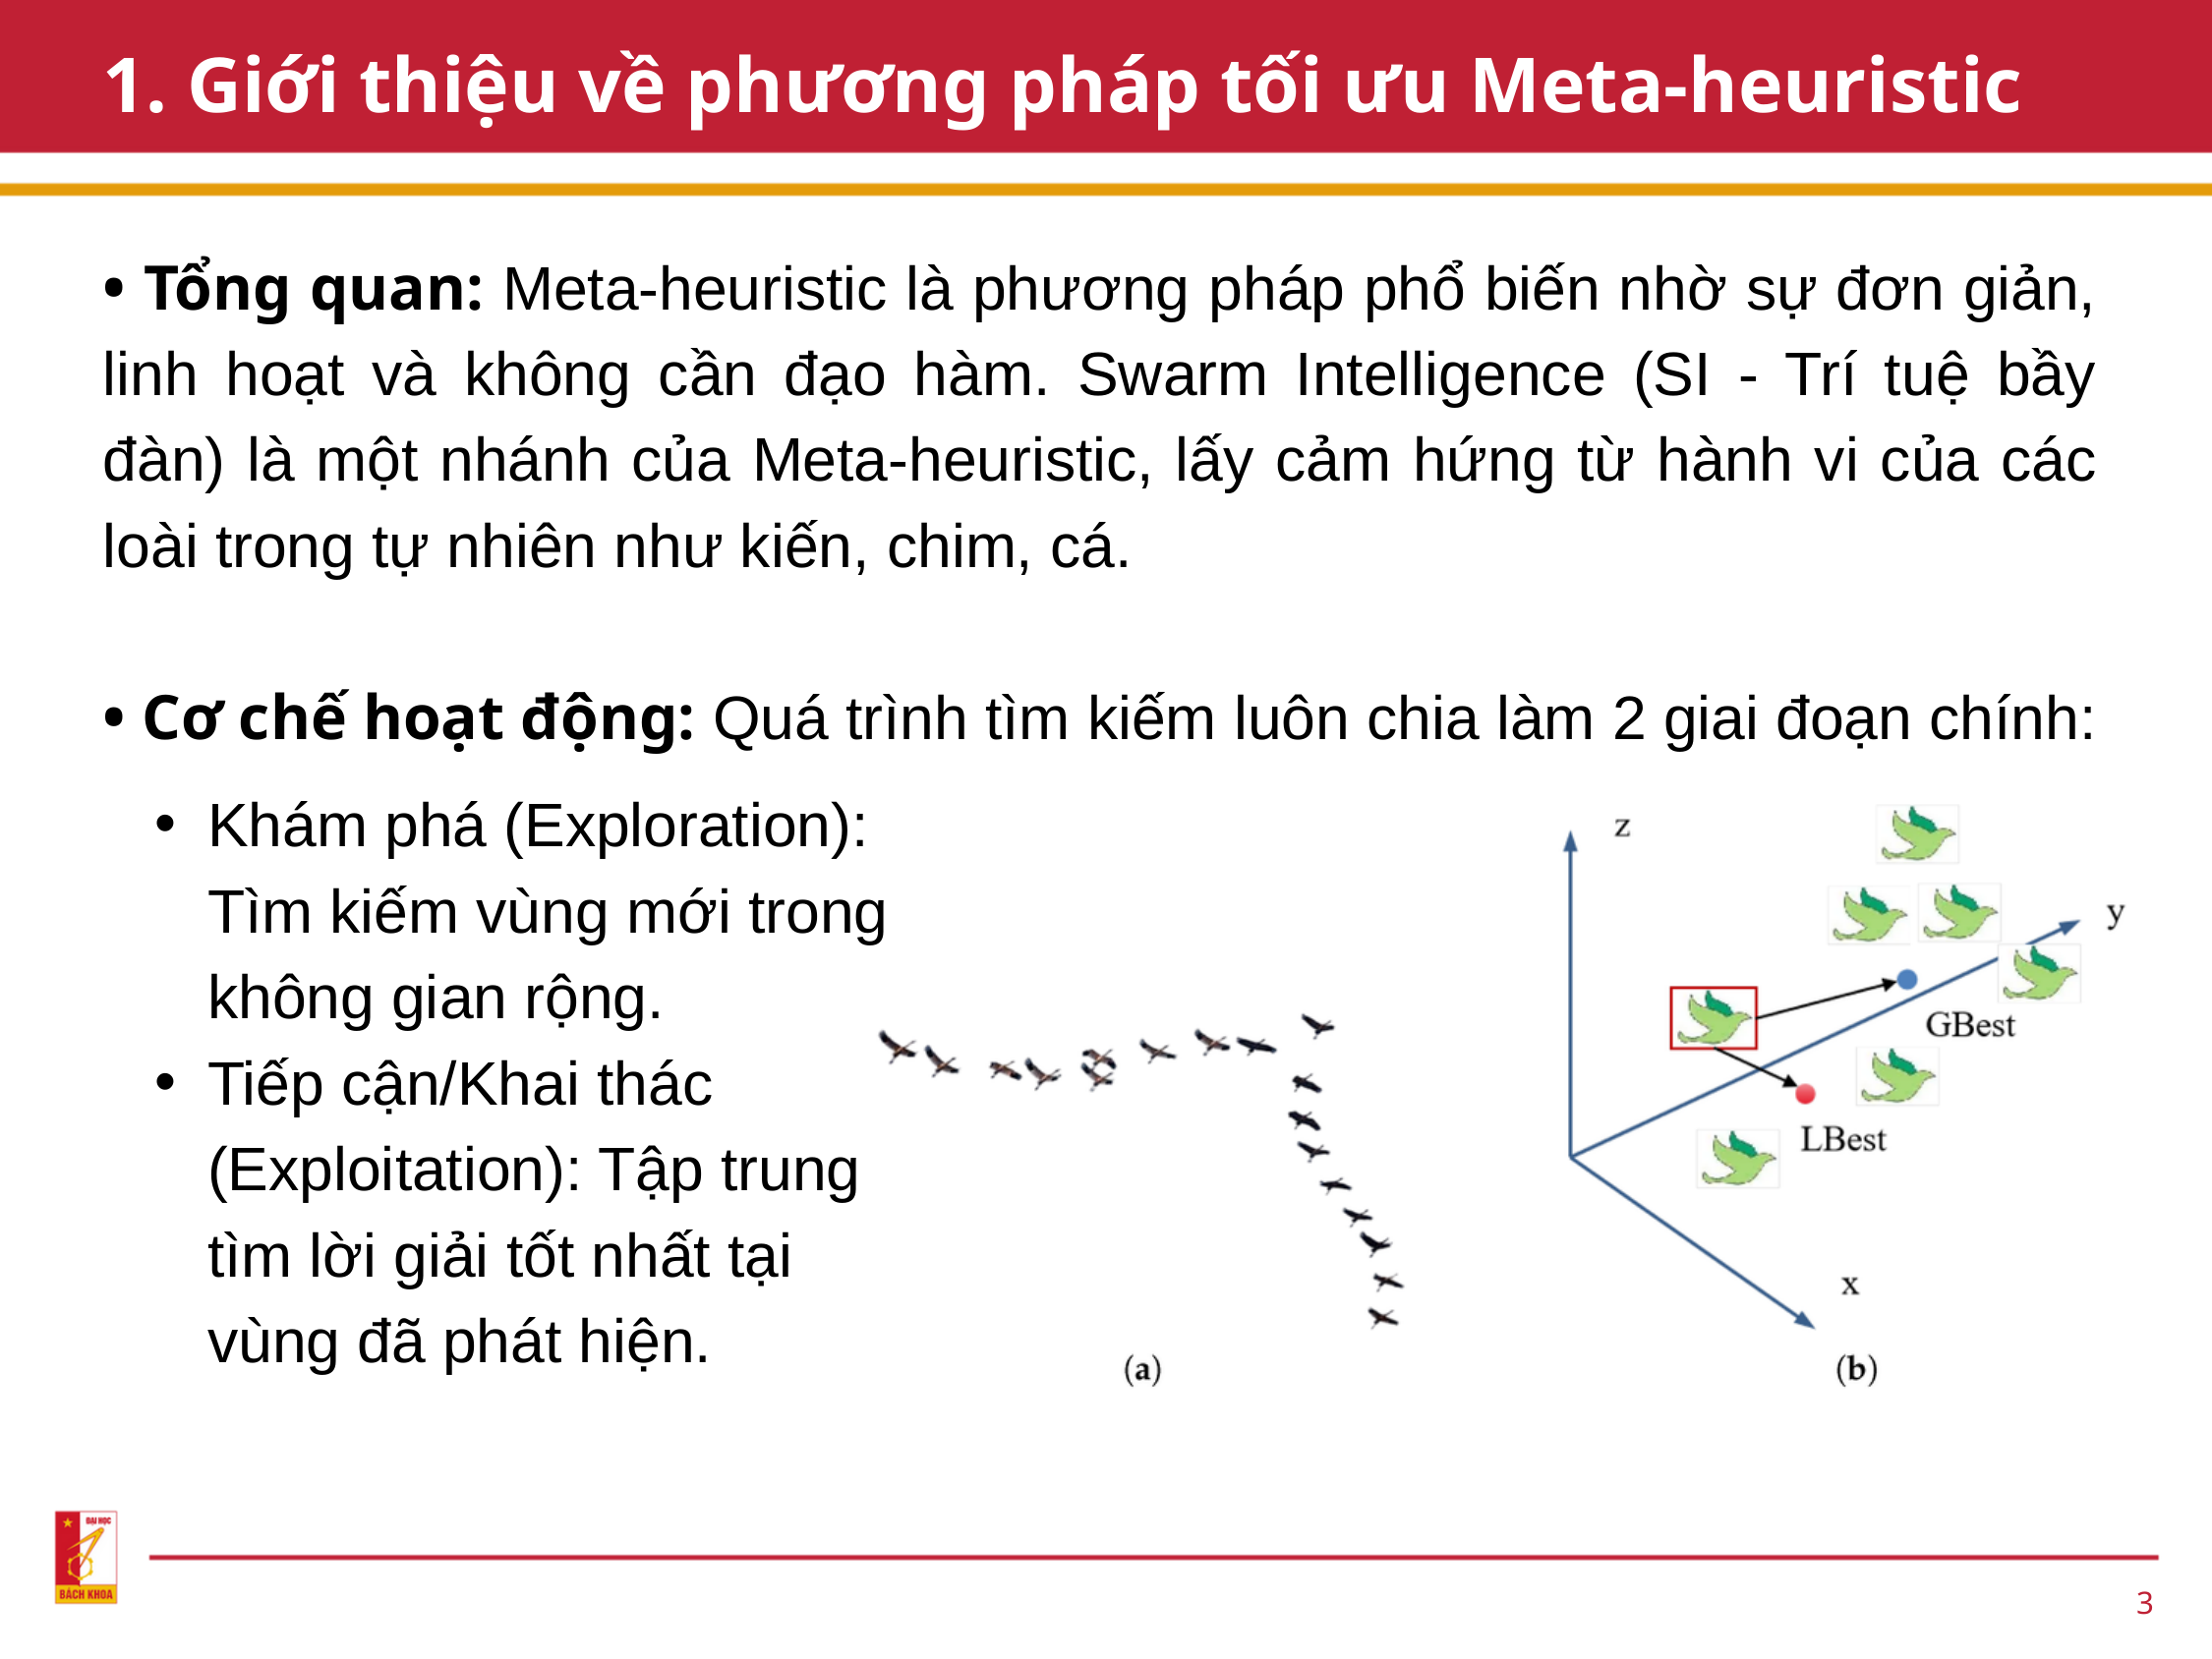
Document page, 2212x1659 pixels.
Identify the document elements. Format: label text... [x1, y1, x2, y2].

text_box Khám phá (Exploration): Tìm kiếm vùng mới trong không gian rộng. Tiếp cận/Khai thác (Exploitation): Tập trung tìm lời giải tốt nhất tại vùng đã phát hiện. [102, 772, 920, 1376]
text_box • Tổng quan: Meta-heuristic là phương pháp phổ biến nhờ sự đơn giản, linh hoạt và không cần đạo hàm. Swarm Intelligence (SI - Trí tuệ bầy đàn) là một nhánh của Meta-heuristic, lấy cảm hứng từ hành vi của các loài trong tự nhiên như kiến, chim, cá. • Cơ chế hoạt động: Quá trình tìm kiếm luôn chia làm 2 giai đoạn chính: [102, 235, 2100, 753]
text_box 1. Giới thiệu về phương pháp tối ưu Meta-heuristic [102, 21, 2175, 128]
text_box [874, 803, 2127, 1390]
text_box 3 [2135, 1577, 2155, 1621]
text_box [0, 0, 2212, 1659]
